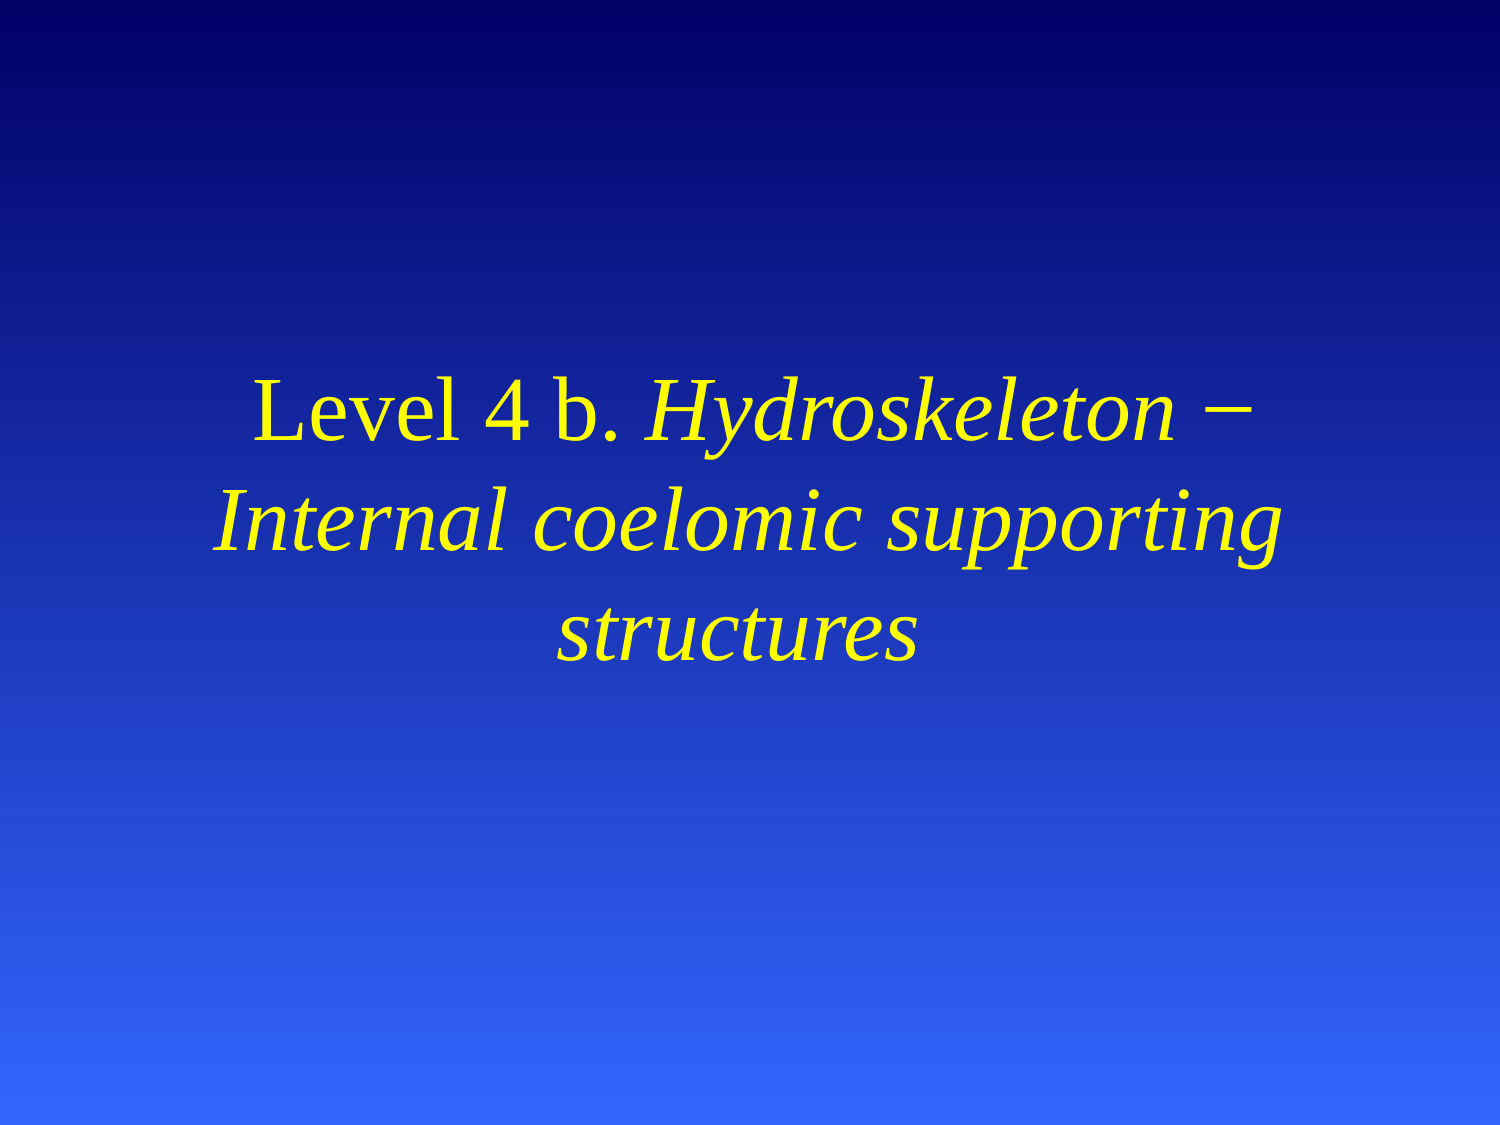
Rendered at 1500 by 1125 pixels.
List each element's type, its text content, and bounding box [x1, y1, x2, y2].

title Level 4 b. Hydroskeleton ̶ Internal coelomic supporting structures [112, 348, 1388, 679]
